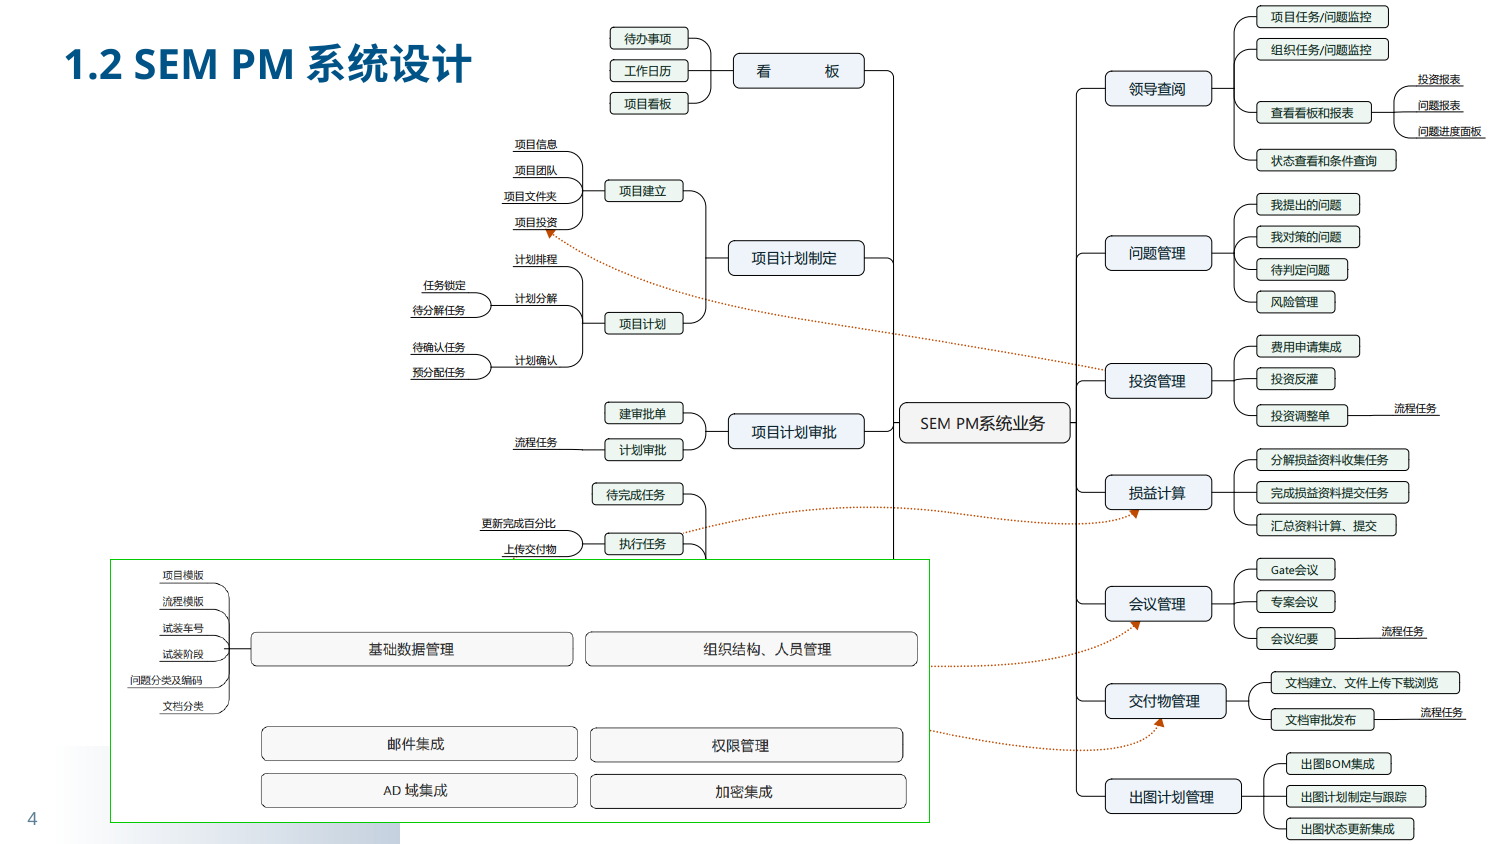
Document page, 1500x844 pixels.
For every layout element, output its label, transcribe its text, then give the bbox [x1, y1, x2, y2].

picture [109, 0, 1500, 844]
title 1.2 SEM PM系统设计 [48, 24, 395, 102]
